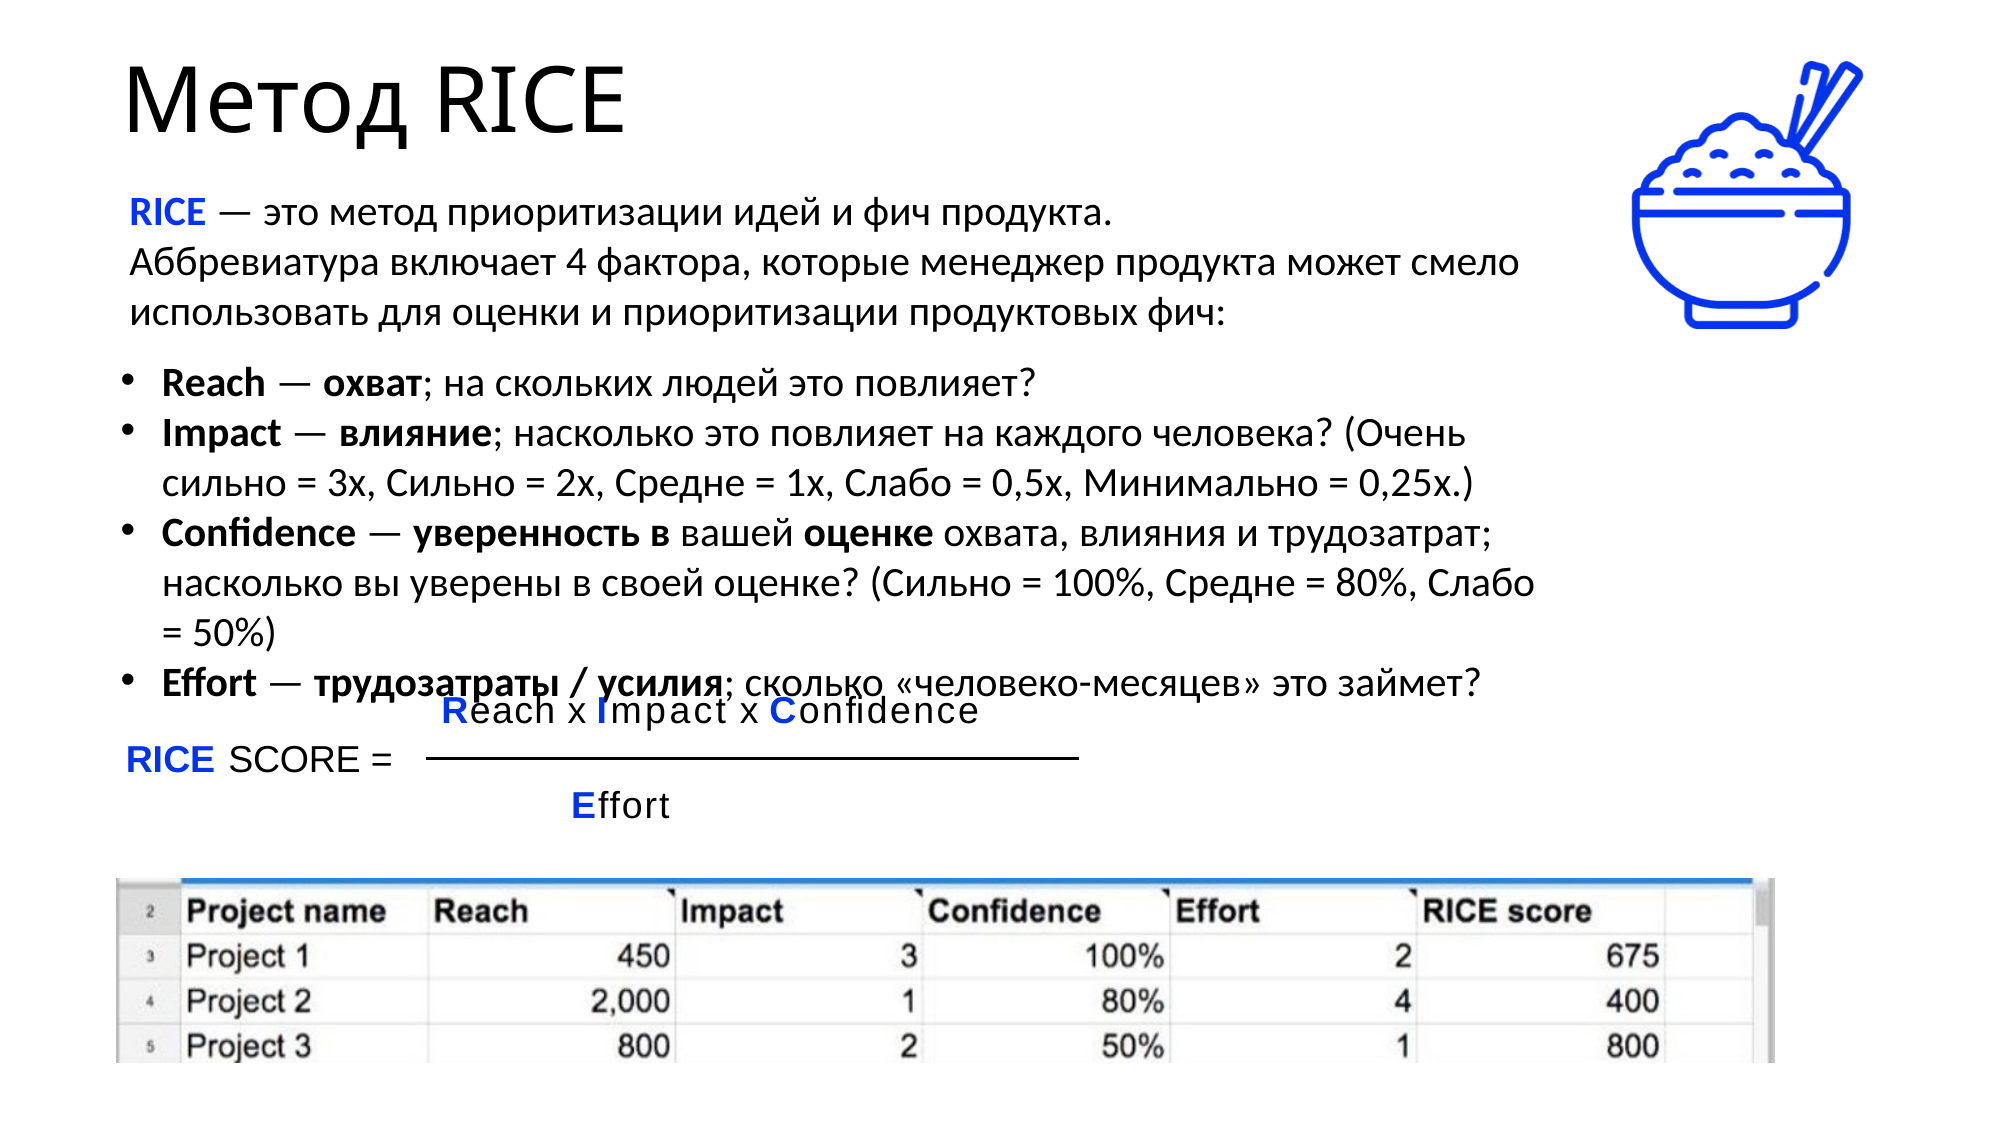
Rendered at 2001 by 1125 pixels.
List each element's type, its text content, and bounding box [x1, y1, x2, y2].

picture [116, 877, 1775, 1063]
text_box Метод RICE [120, 39, 1281, 151]
text_box Reach x Impact x Conﬁdence RICE SCORE = Effort [125, 684, 1044, 872]
picture [1613, 61, 1882, 329]
text_box RICE — это метод приоритизации идей и фич продукта. Аббревиатура включает 4 фактора, которые менеджер продукта может смело использовать для оценки и приоритизации продуктовых фич: Reach — охват; на скольких людей это повлияет? Impact — влияние; насколько это повлияет на каждого человека? (Очень сильно = 3x, Сильно = 2x, Средне = 1x, Слабо = 0,5x, Минимально = 0,25x.) Conﬁdence — уверенность в вашей оценке охвата, влияния и трудозатрат; насколько вы уверены в своей оценке? (Сильно = 100%, Средне = 80%, Слабо = 50%) Effort — трудозатраты / усилия; сколько «человеко-месяцев» это займет? [120, 181, 1676, 705]
